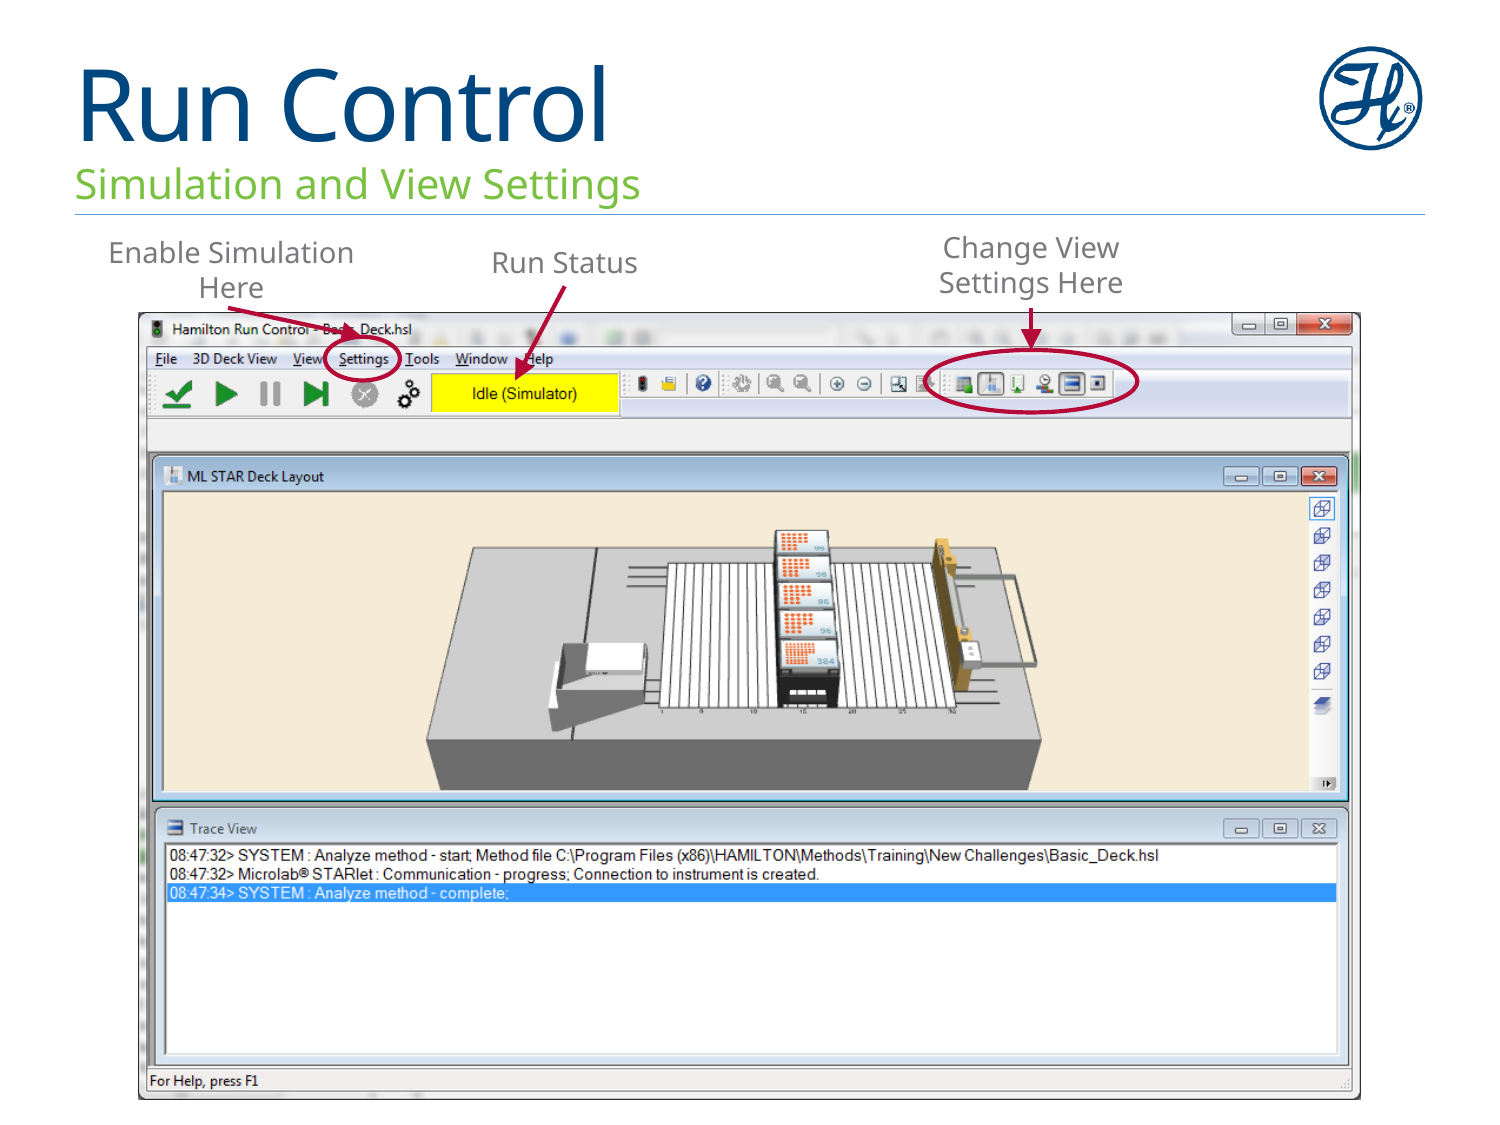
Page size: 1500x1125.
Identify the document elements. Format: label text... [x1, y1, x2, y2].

list Simulation and View Settings [74, 155, 1425, 216]
text_box Run Status [474, 236, 655, 287]
text_box Enable Simulation Here [74, 226, 389, 312]
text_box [515, 287, 565, 381]
title Run Control [74, 0, 1369, 155]
picture [1369, 41, 1426, 155]
text_box Change View Settings Here [874, 221, 1189, 307]
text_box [227, 307, 363, 337]
picture [138, 312, 1361, 1100]
